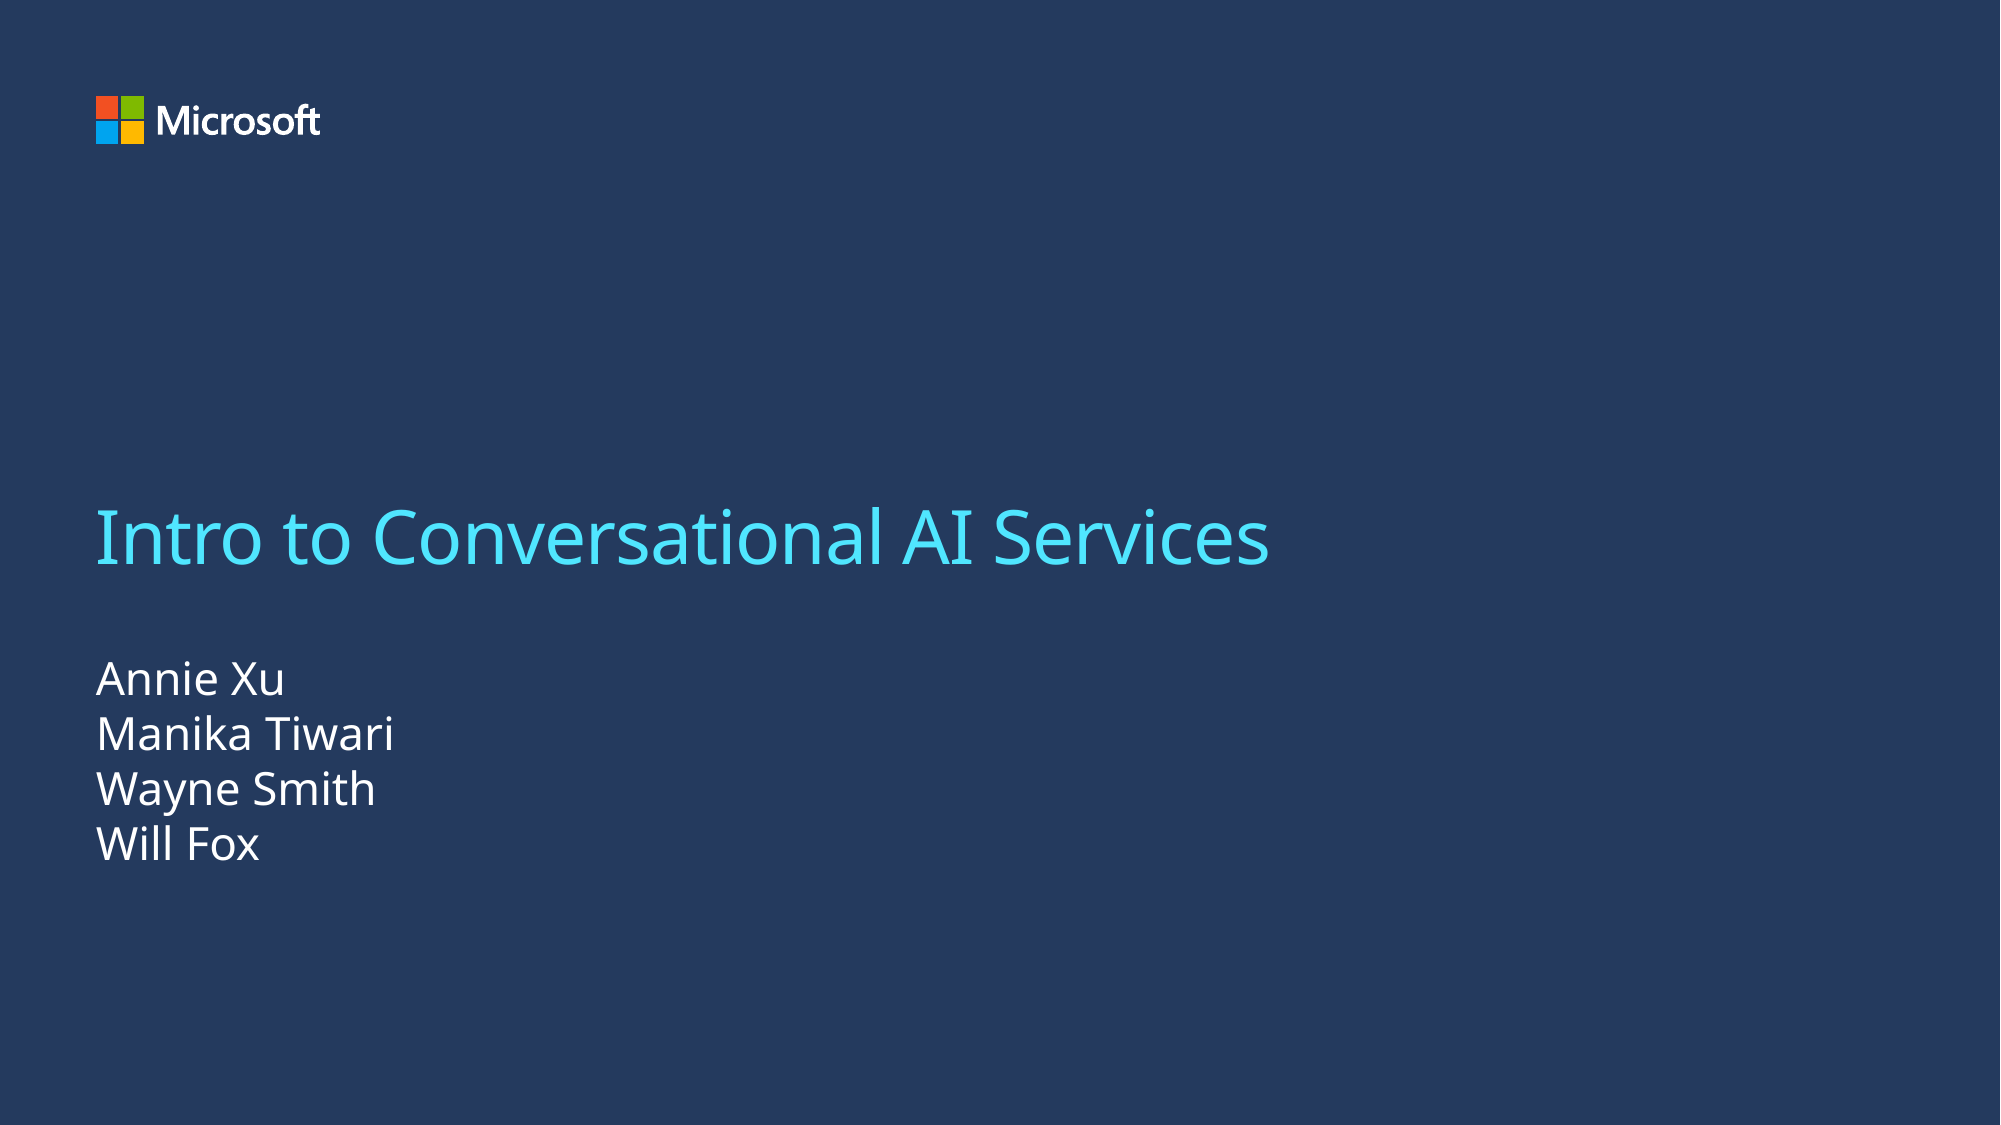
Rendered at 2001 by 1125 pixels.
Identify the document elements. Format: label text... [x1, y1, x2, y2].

title Intro to Conversational AI Services [95, 488, 1596, 580]
list Annie Xu Manika Tiwari Wayne Smith Will Fox [95, 650, 1596, 1125]
